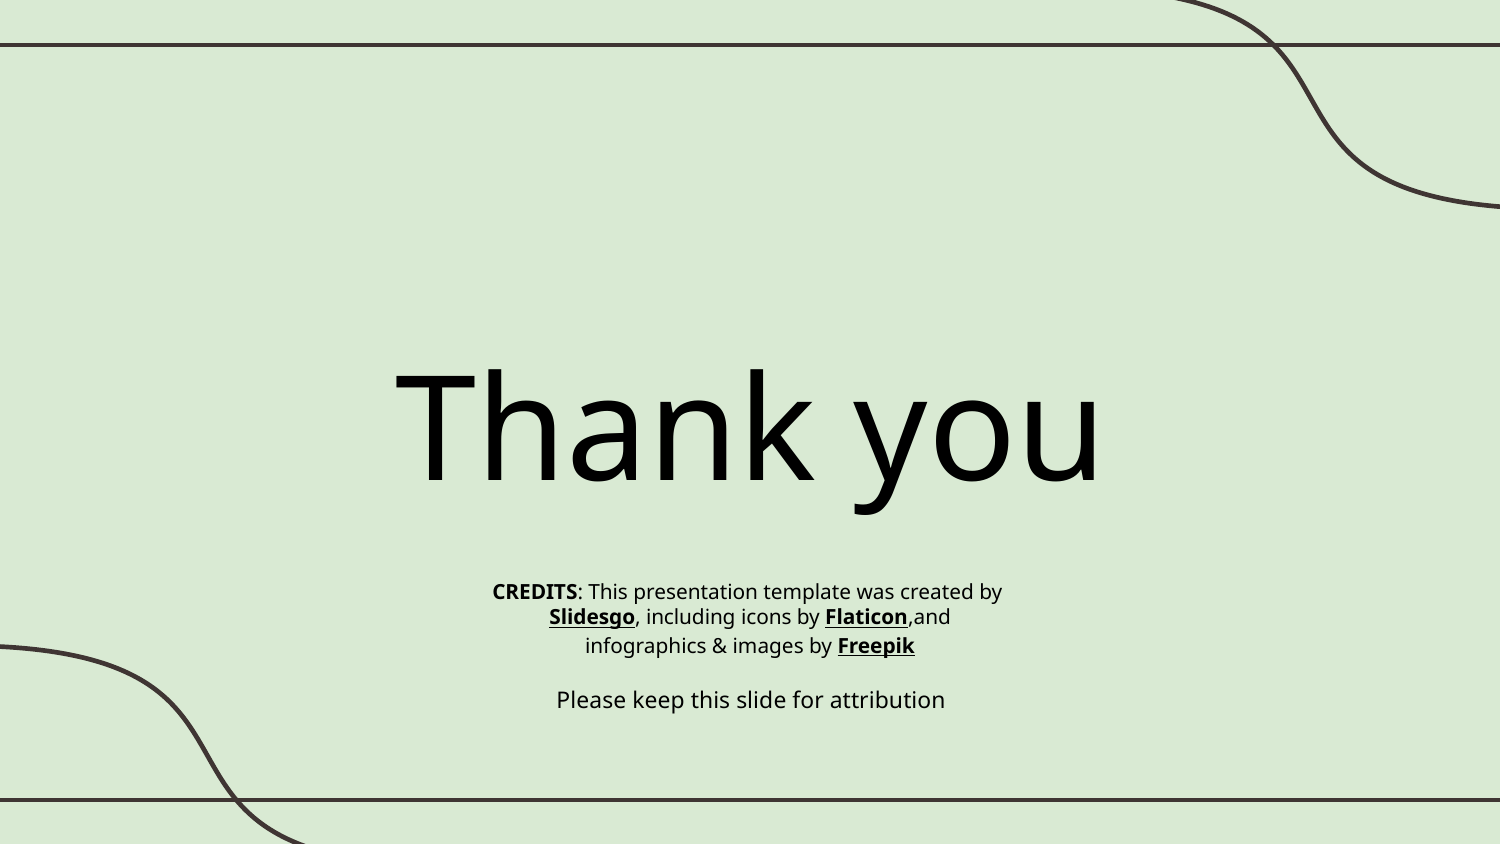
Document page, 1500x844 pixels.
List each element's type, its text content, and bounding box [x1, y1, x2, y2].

title Thank you [266, 346, 1236, 498]
subtitle Please keep this slide for attribution [440, 670, 1063, 717]
